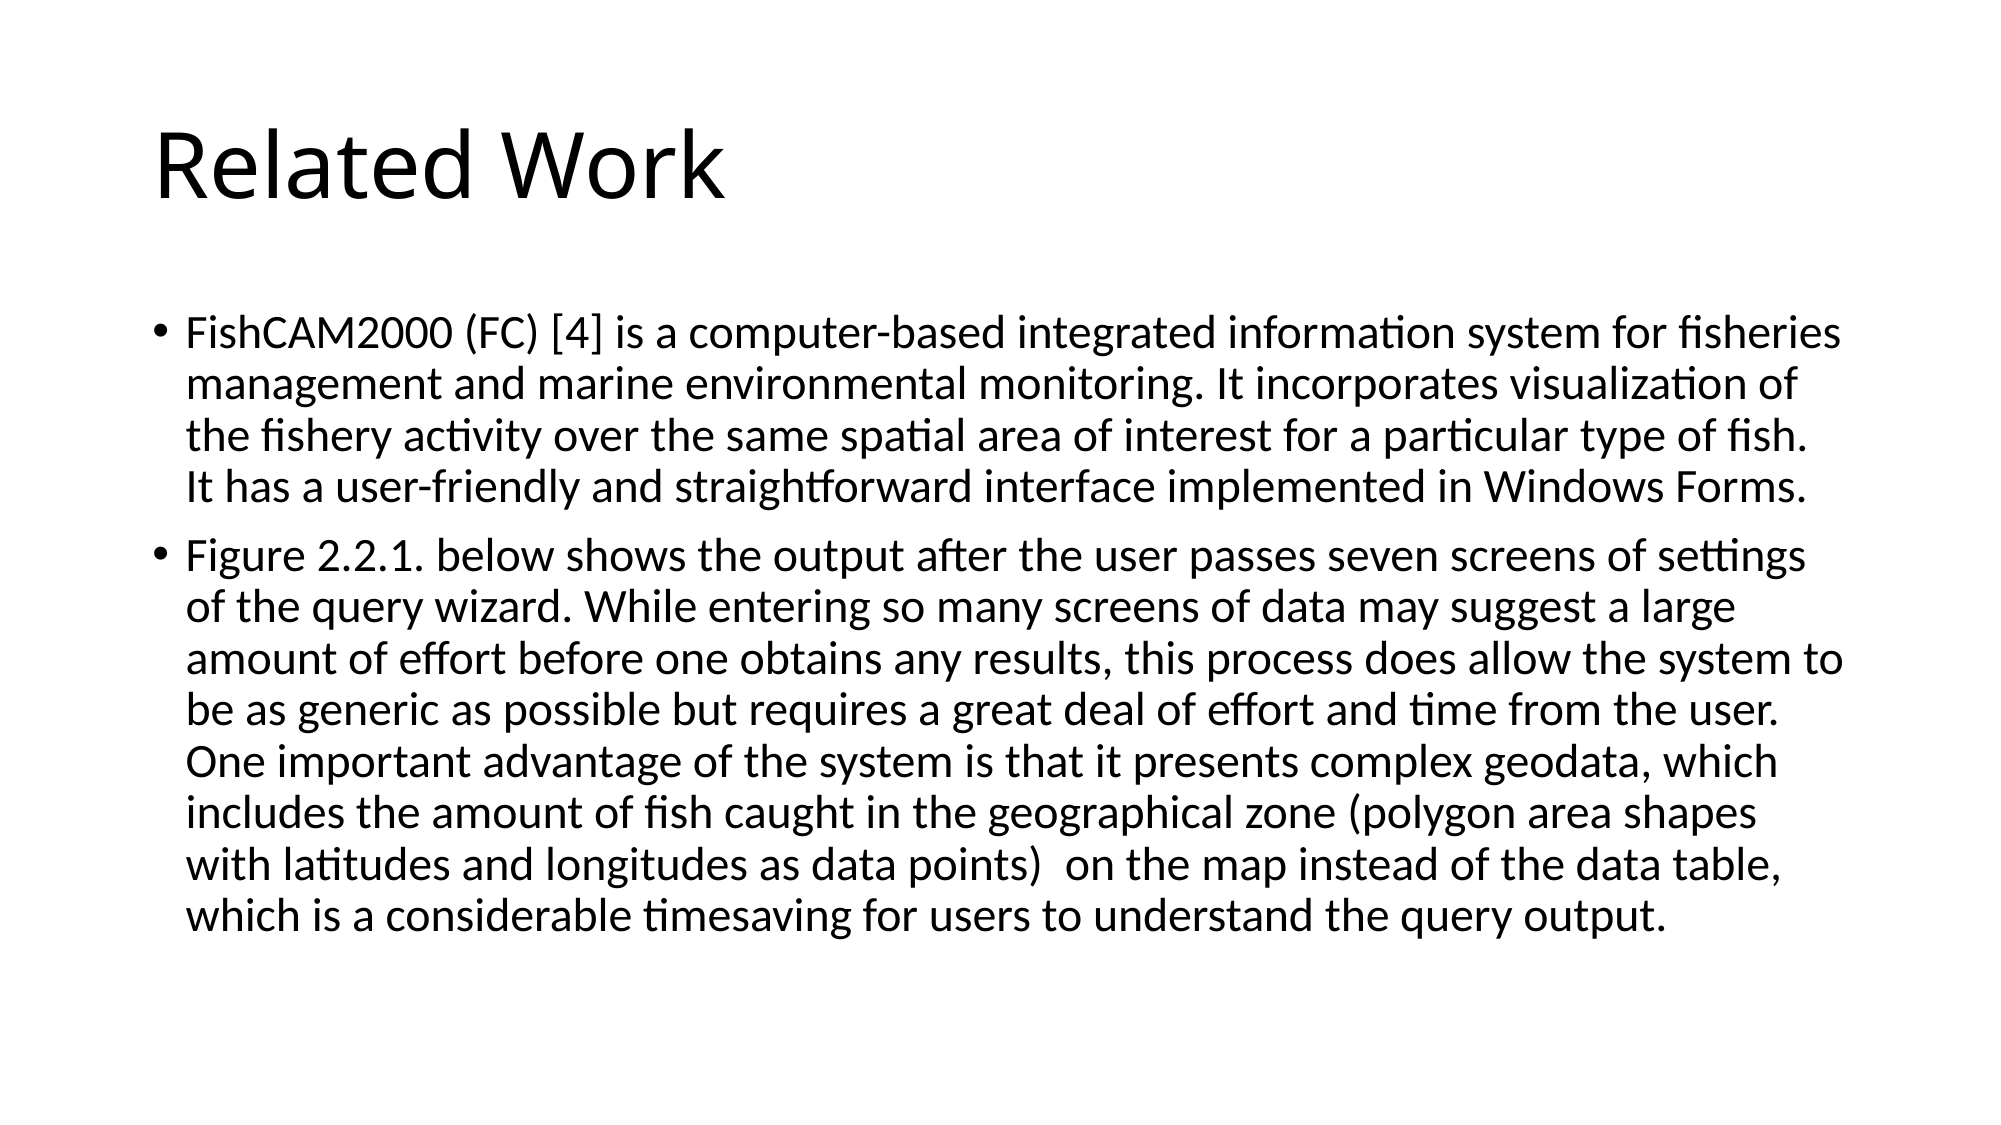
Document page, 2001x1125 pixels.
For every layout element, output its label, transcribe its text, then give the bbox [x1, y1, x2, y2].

title Related Work [137, 59, 1863, 278]
list FishCAM2000 (FC) [4] is a computer-based integrated information system for fisheries management and marine environmental monitoring. It incorporates visualization of the fishery activity over the same spatial area of interest for a particular type of fish. It has a user-friendly and straightforward interface implemented in Windows Forms. Figure 2.2.1. below shows the output after the user passes seven screens of settings of the query wizard. While entering so many screens of data may suggest a large amount of effort before one obtains any results, this process does allow the system to be as generic as possible but requires a great deal of effort and time from the user. One important advantage of the system is that it presents complex geodata, which includes the amount of fish caught in the geographical zone (polygon area shapes with latitudes and longitudes as data points) on the map instead of the data table, which is a considerable timesaving for users to understand the query output. [137, 299, 1863, 1014]
